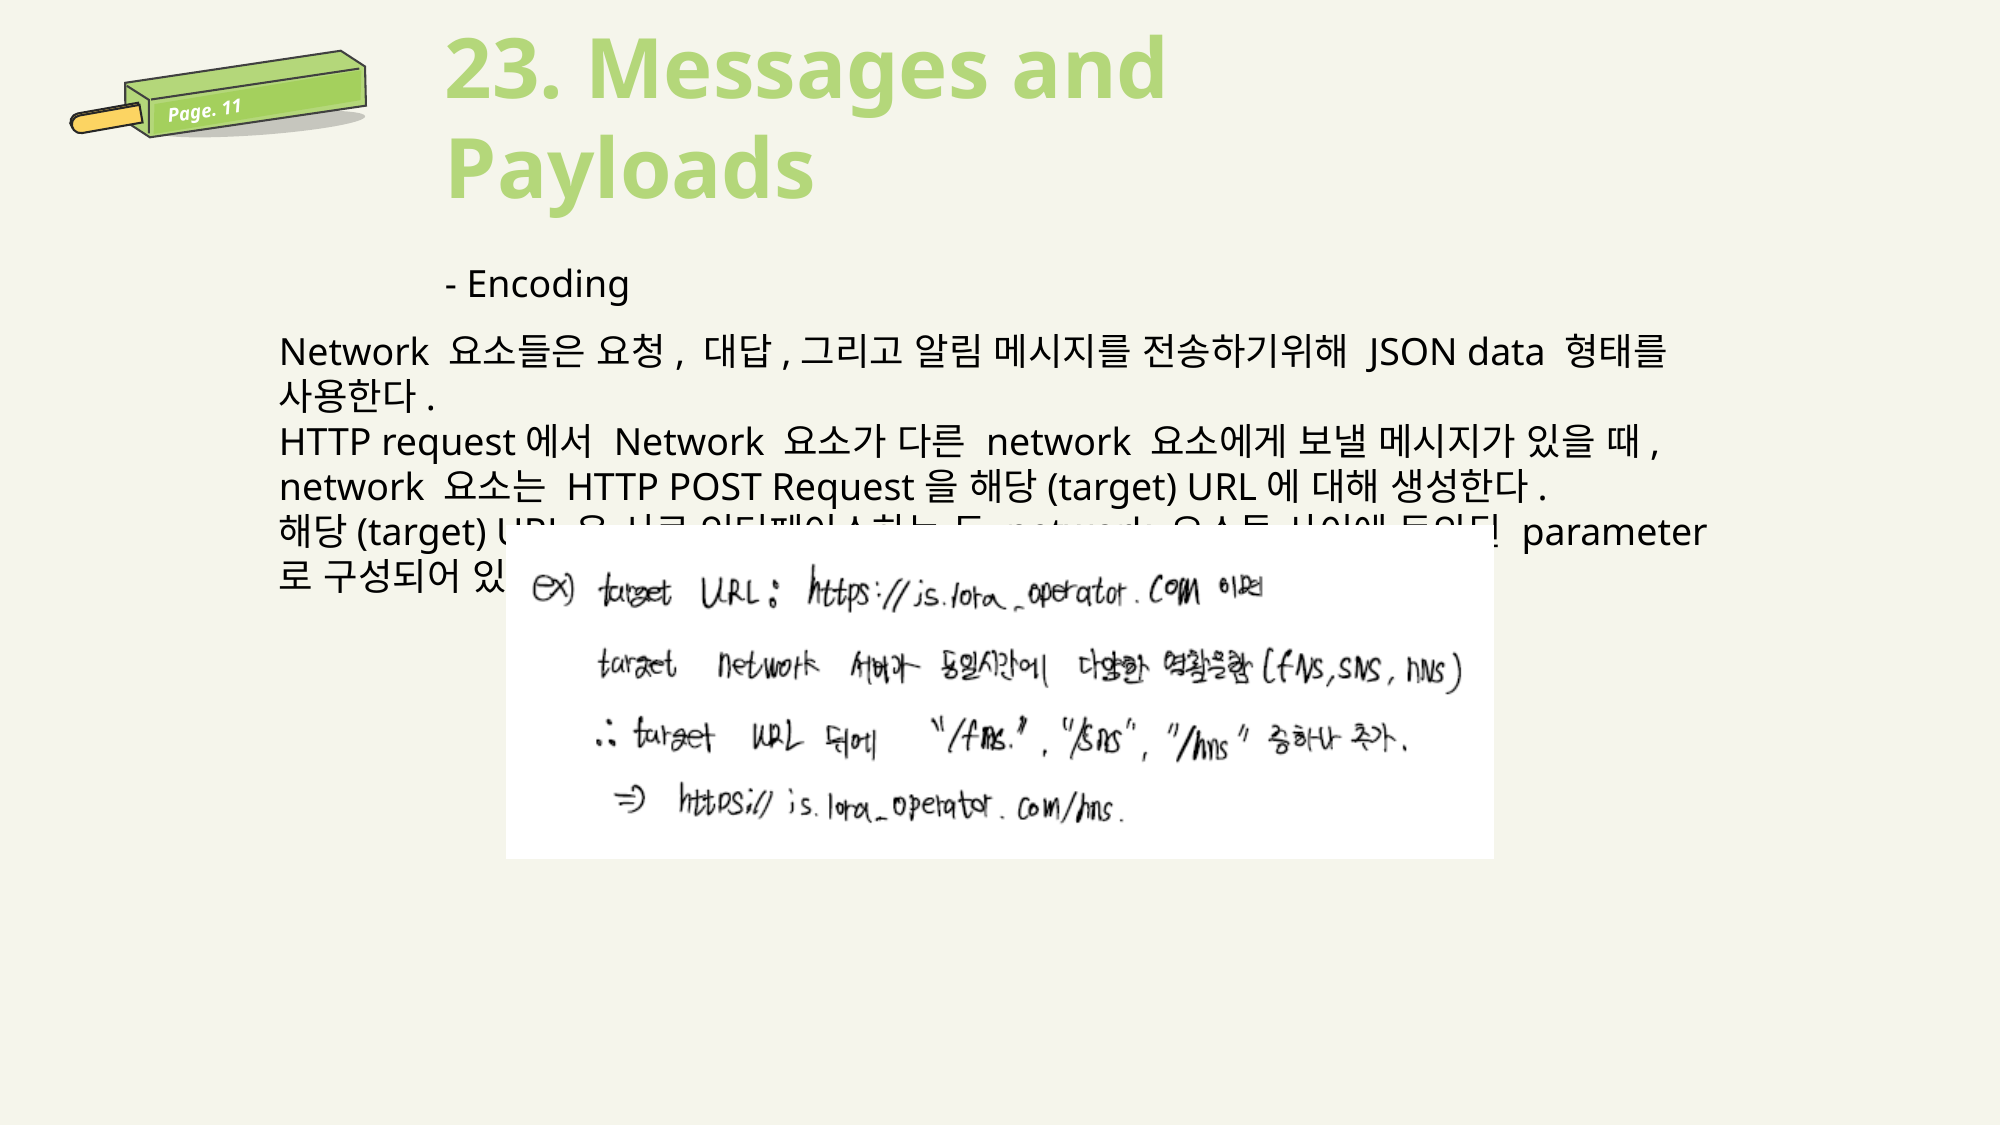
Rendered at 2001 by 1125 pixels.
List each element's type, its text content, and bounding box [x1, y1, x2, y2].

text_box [69, 50, 366, 138]
text_box Network 요소들은 요청, 대답,그리고 알림 메시지를 전송하기위해 JSON data 형태를 사용한다. HTTP request에서 Network 요소가 다른 network 요소에게 보낼 메시지가 있을 때, network 요소는 HTTP POST Request을 해당(target) URL에 대해 생성한다. 해당(target) URL은 서로 인터페이스하는 두 network 요소들 사이에 동의된 parameter로 구성되어 있다. [264, 320, 1736, 650]
text_box 23. Messages and Payloads - Encoding [430, 8, 1431, 313]
picture [506, 525, 1494, 859]
